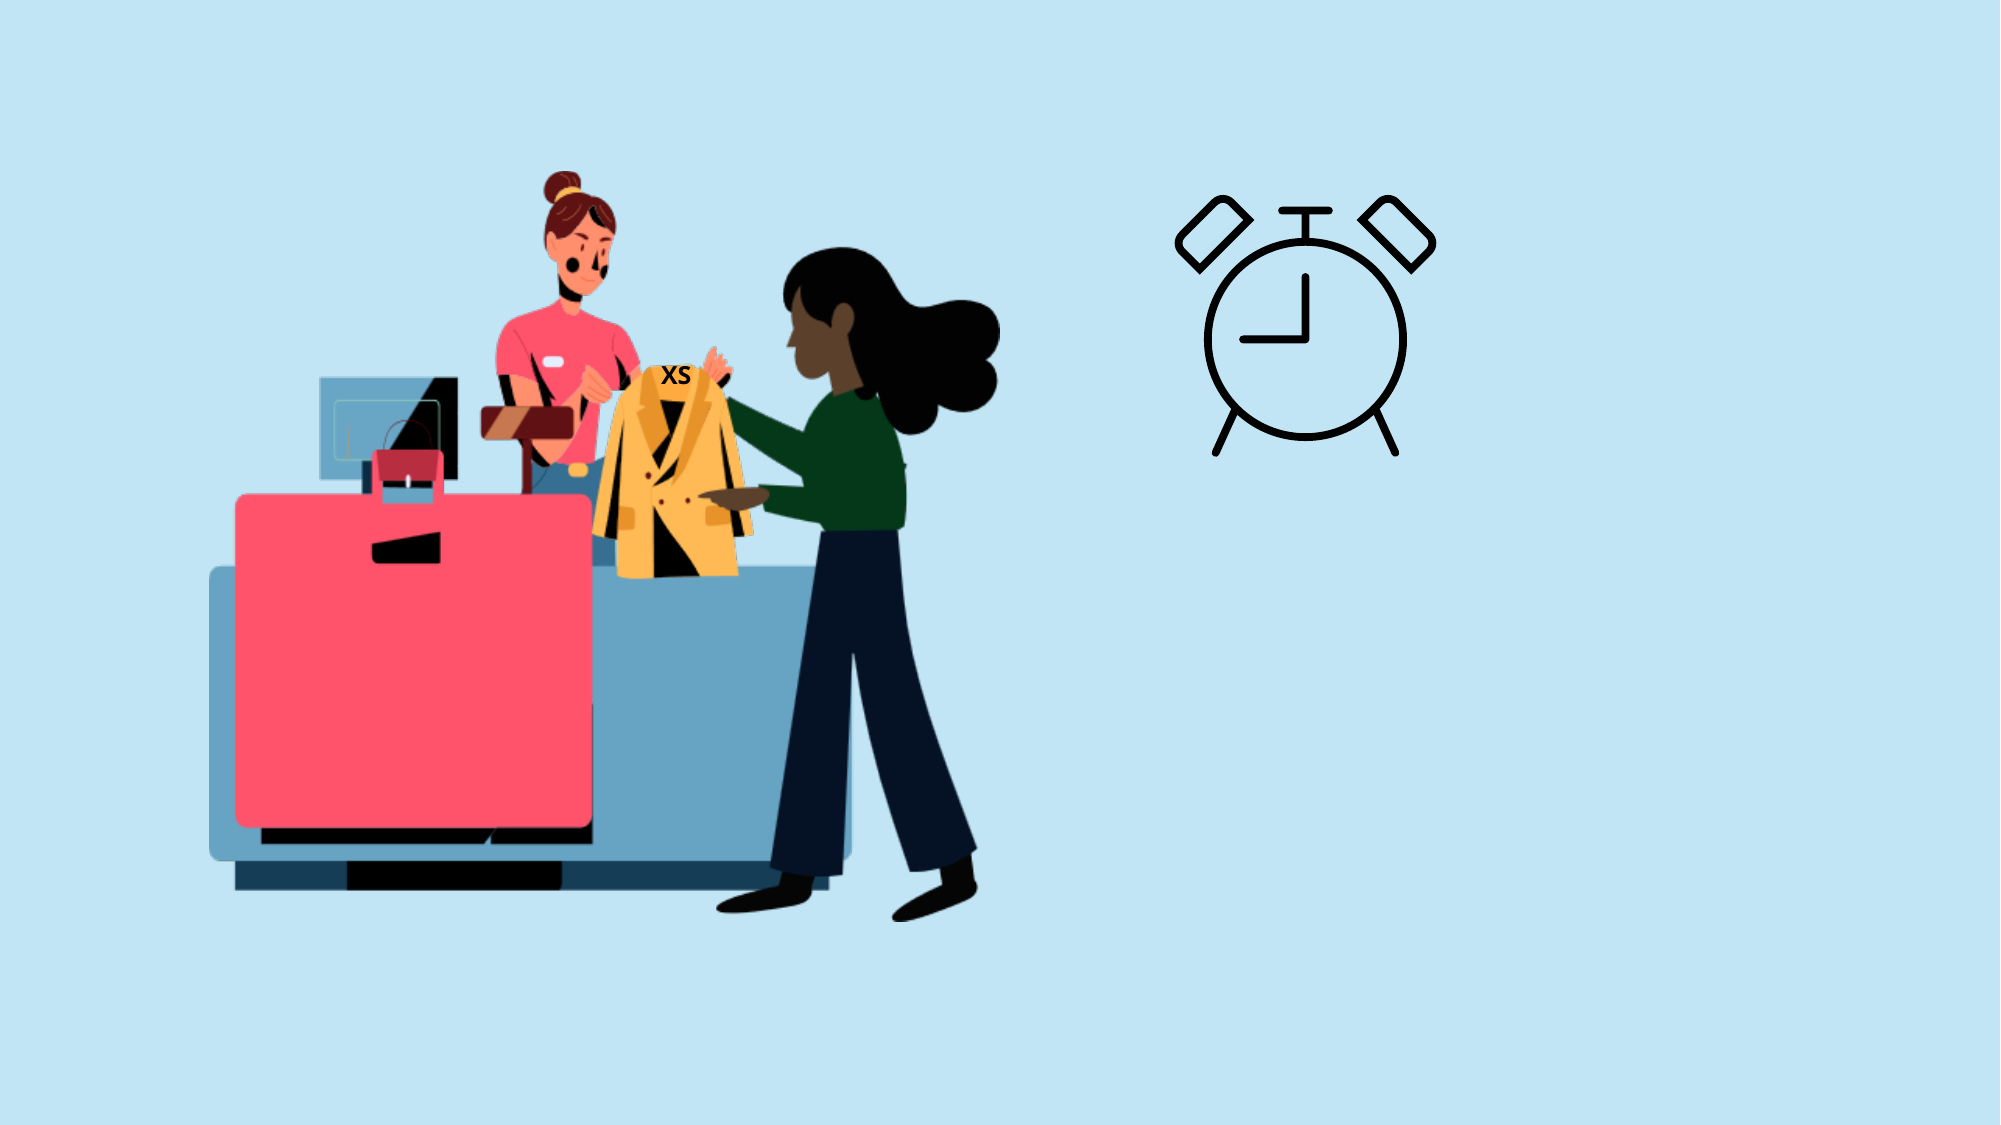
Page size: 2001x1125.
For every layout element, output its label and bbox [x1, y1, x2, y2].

text_box [1239, 273, 1310, 344]
text_box [1203, 206, 1407, 457]
picture [209, 171, 1001, 923]
text_box [1356, 194, 1437, 275]
text_box [1174, 194, 1255, 275]
